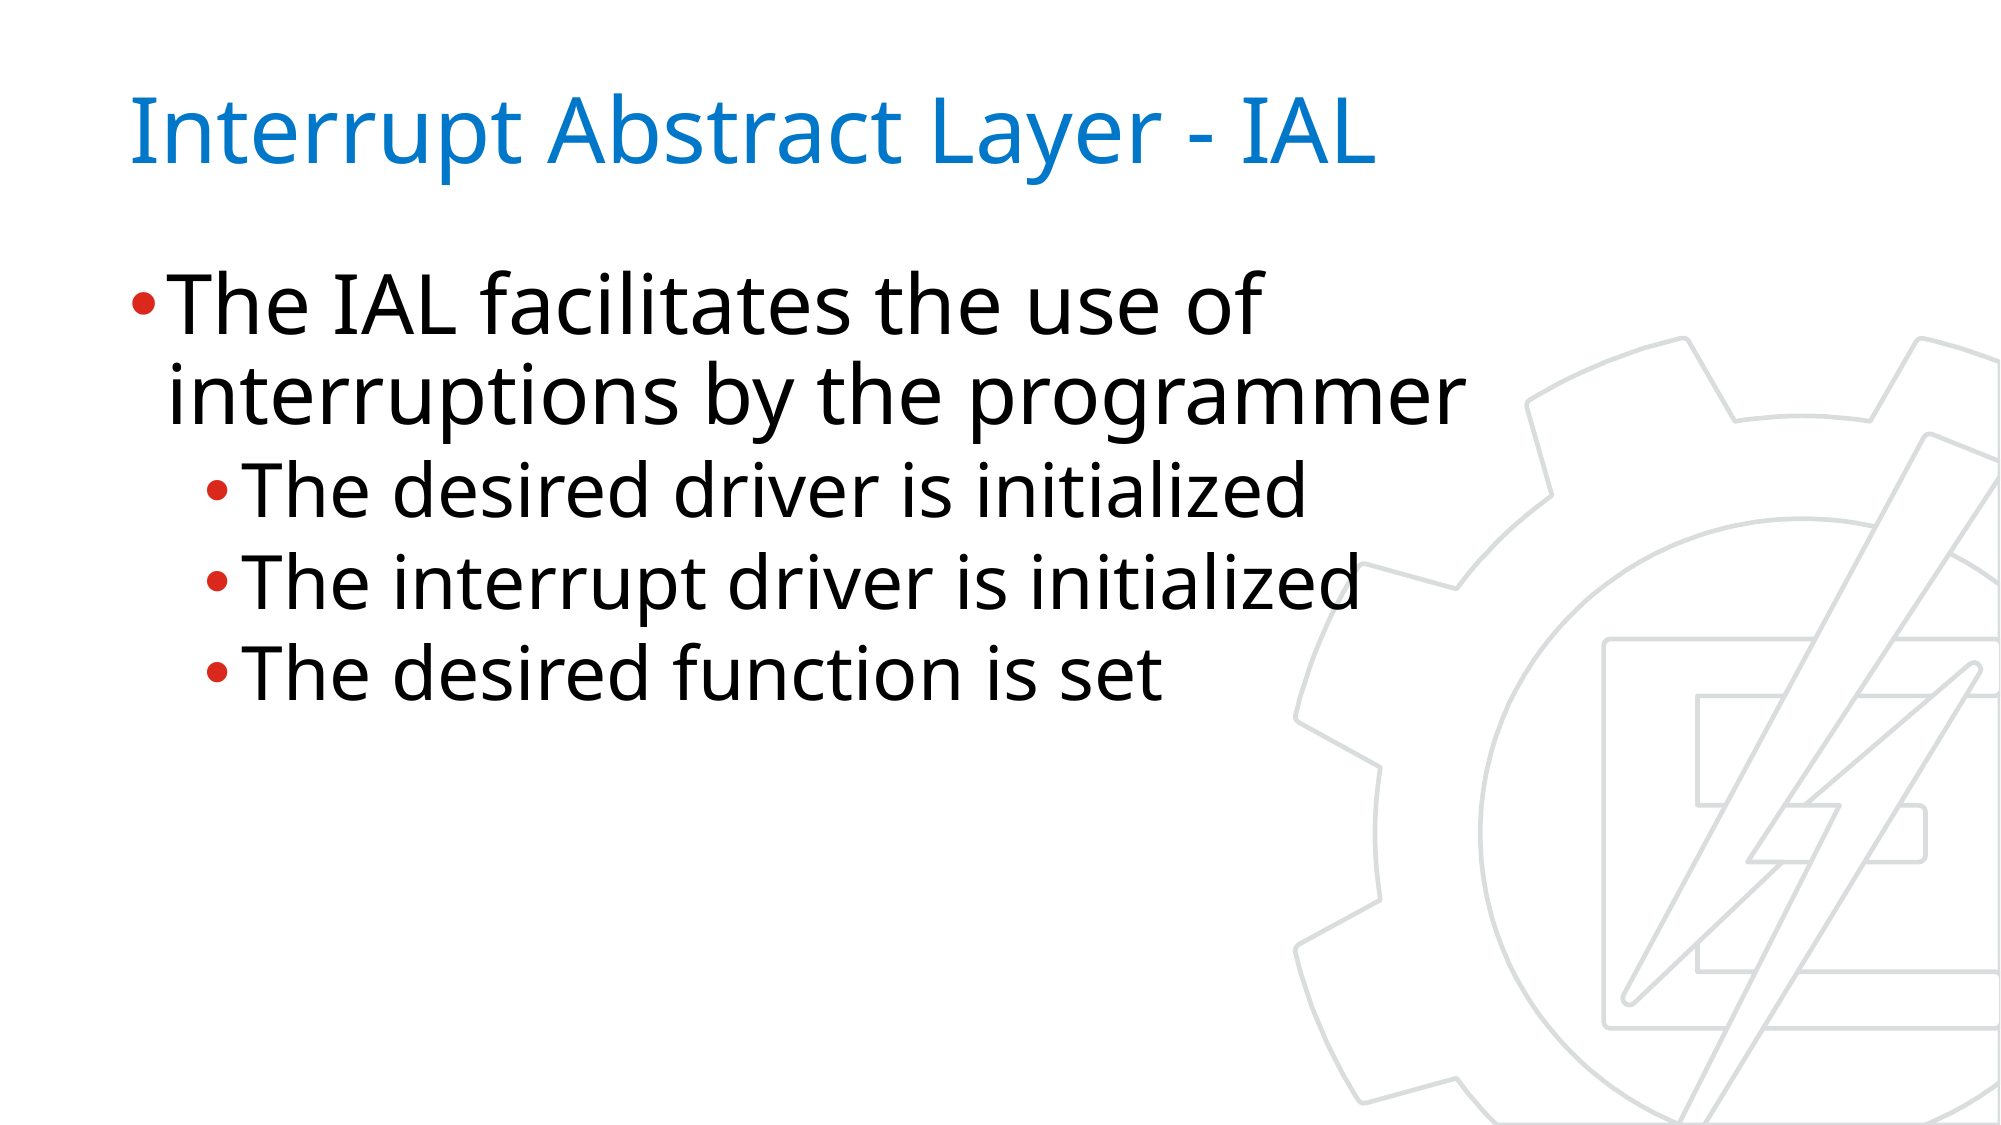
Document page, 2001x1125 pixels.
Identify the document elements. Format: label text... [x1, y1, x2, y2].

title Interrupt Abstract Layer - IAL [114, 36, 1886, 232]
list The IAL facilitates the use of interruptions by the programmer The desired driver is initialized The interrupt driver is initialized The desired function is set [114, 255, 1556, 1047]
